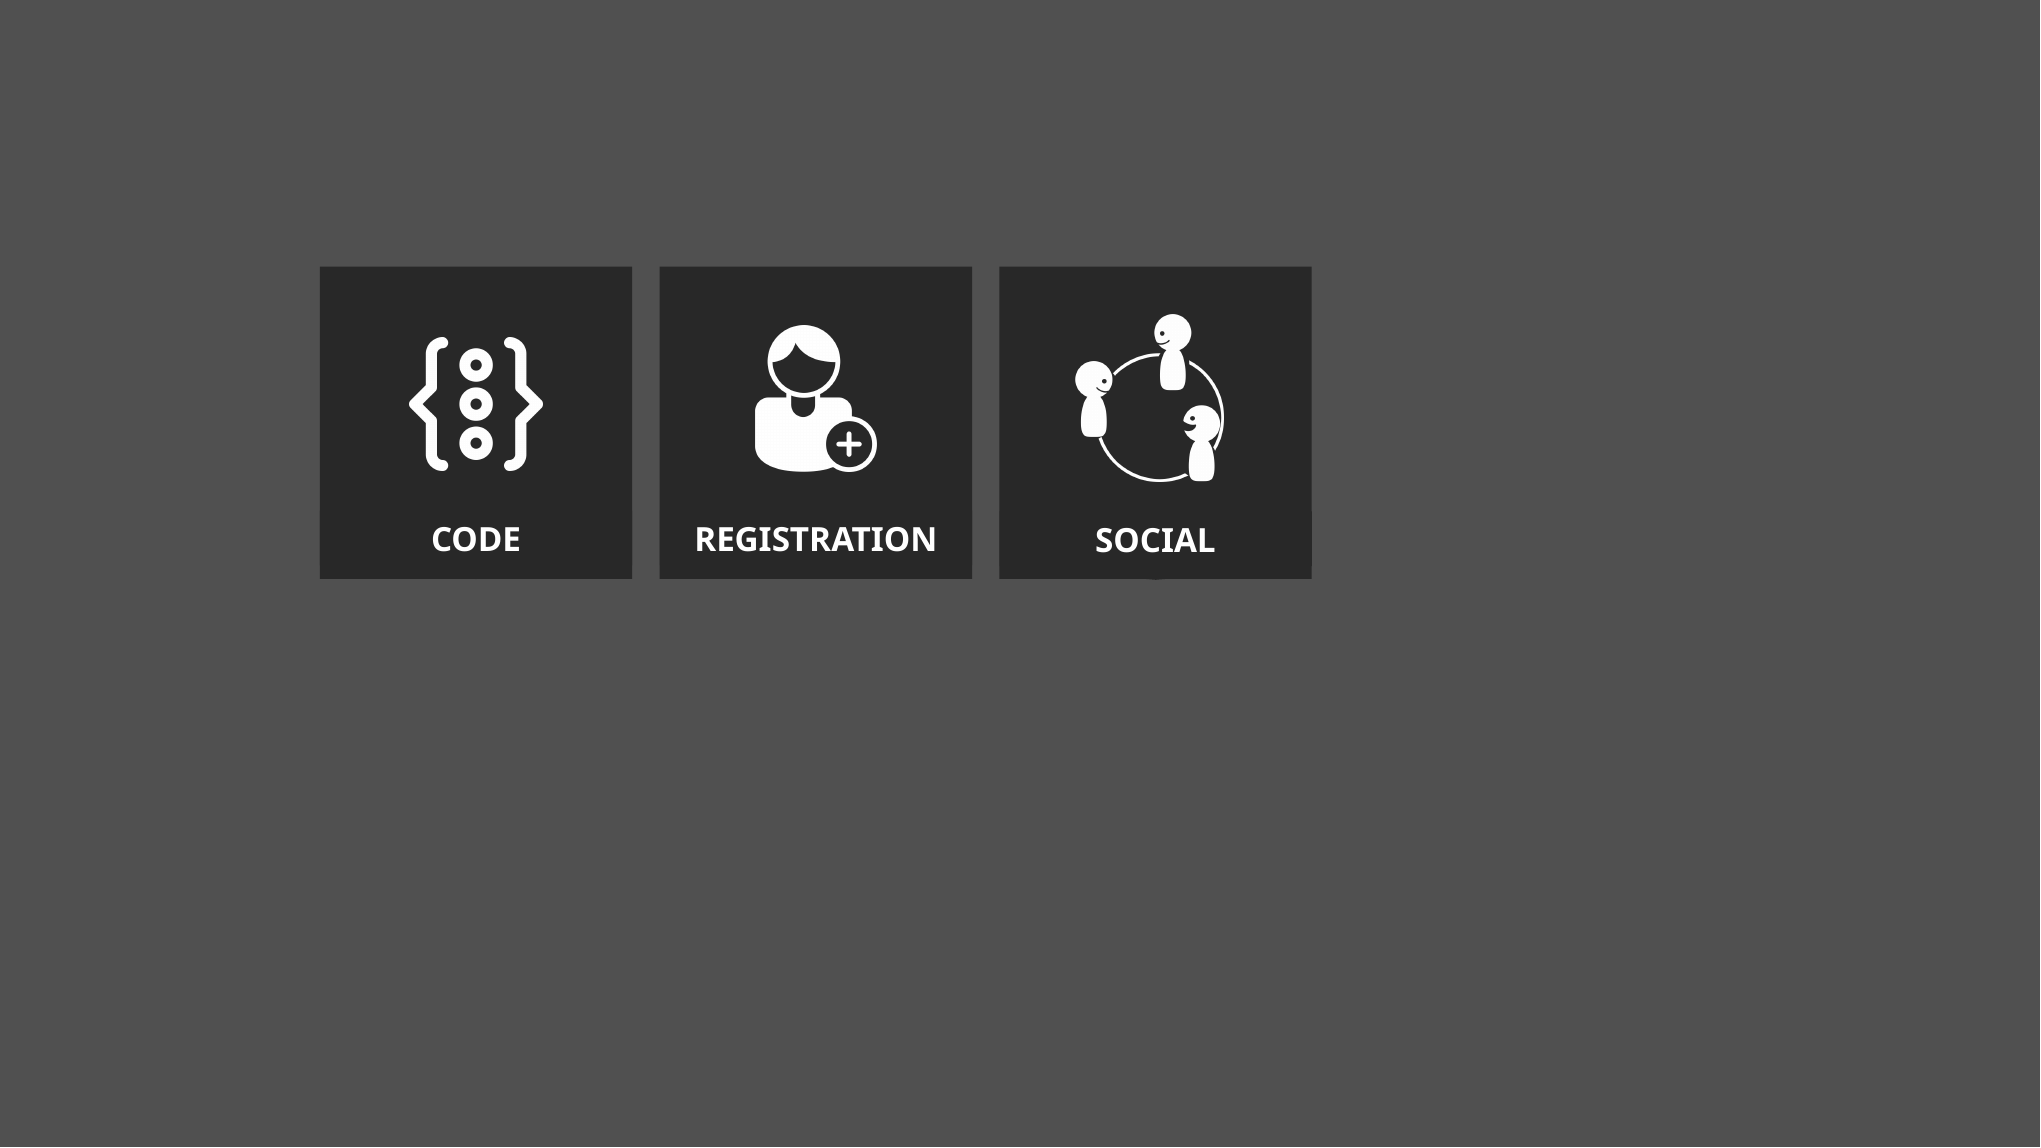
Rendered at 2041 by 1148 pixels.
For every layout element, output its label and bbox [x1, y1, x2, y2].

text_box [659, 266, 973, 580]
text_box [999, 266, 1312, 581]
text_box [319, 266, 633, 580]
